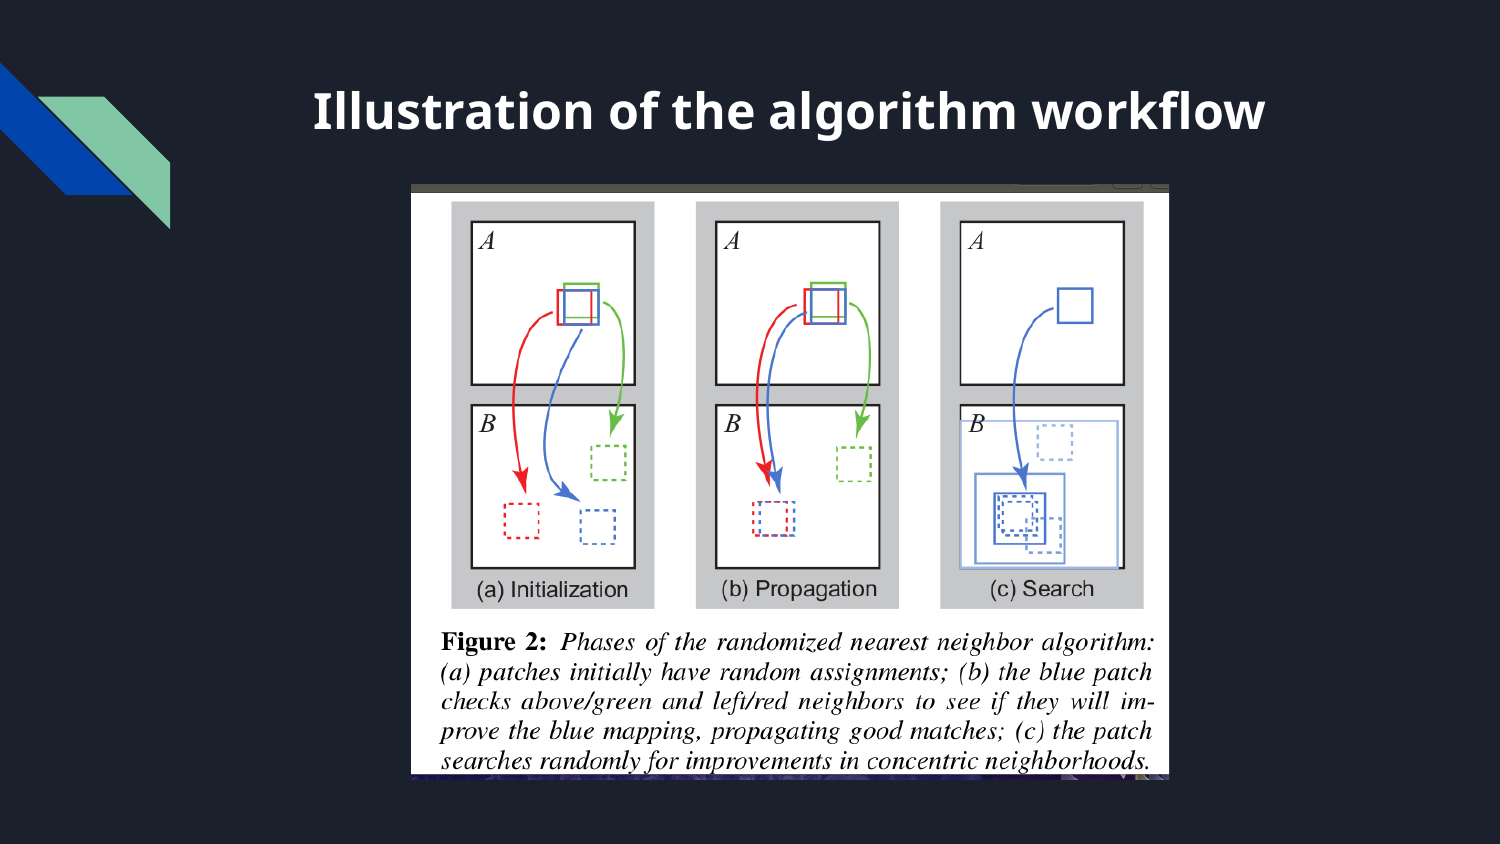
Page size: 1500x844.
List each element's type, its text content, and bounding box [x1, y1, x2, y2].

picture [410, 183, 1170, 780]
title Illustration of the algorithm workflow [212, 64, 1368, 215]
